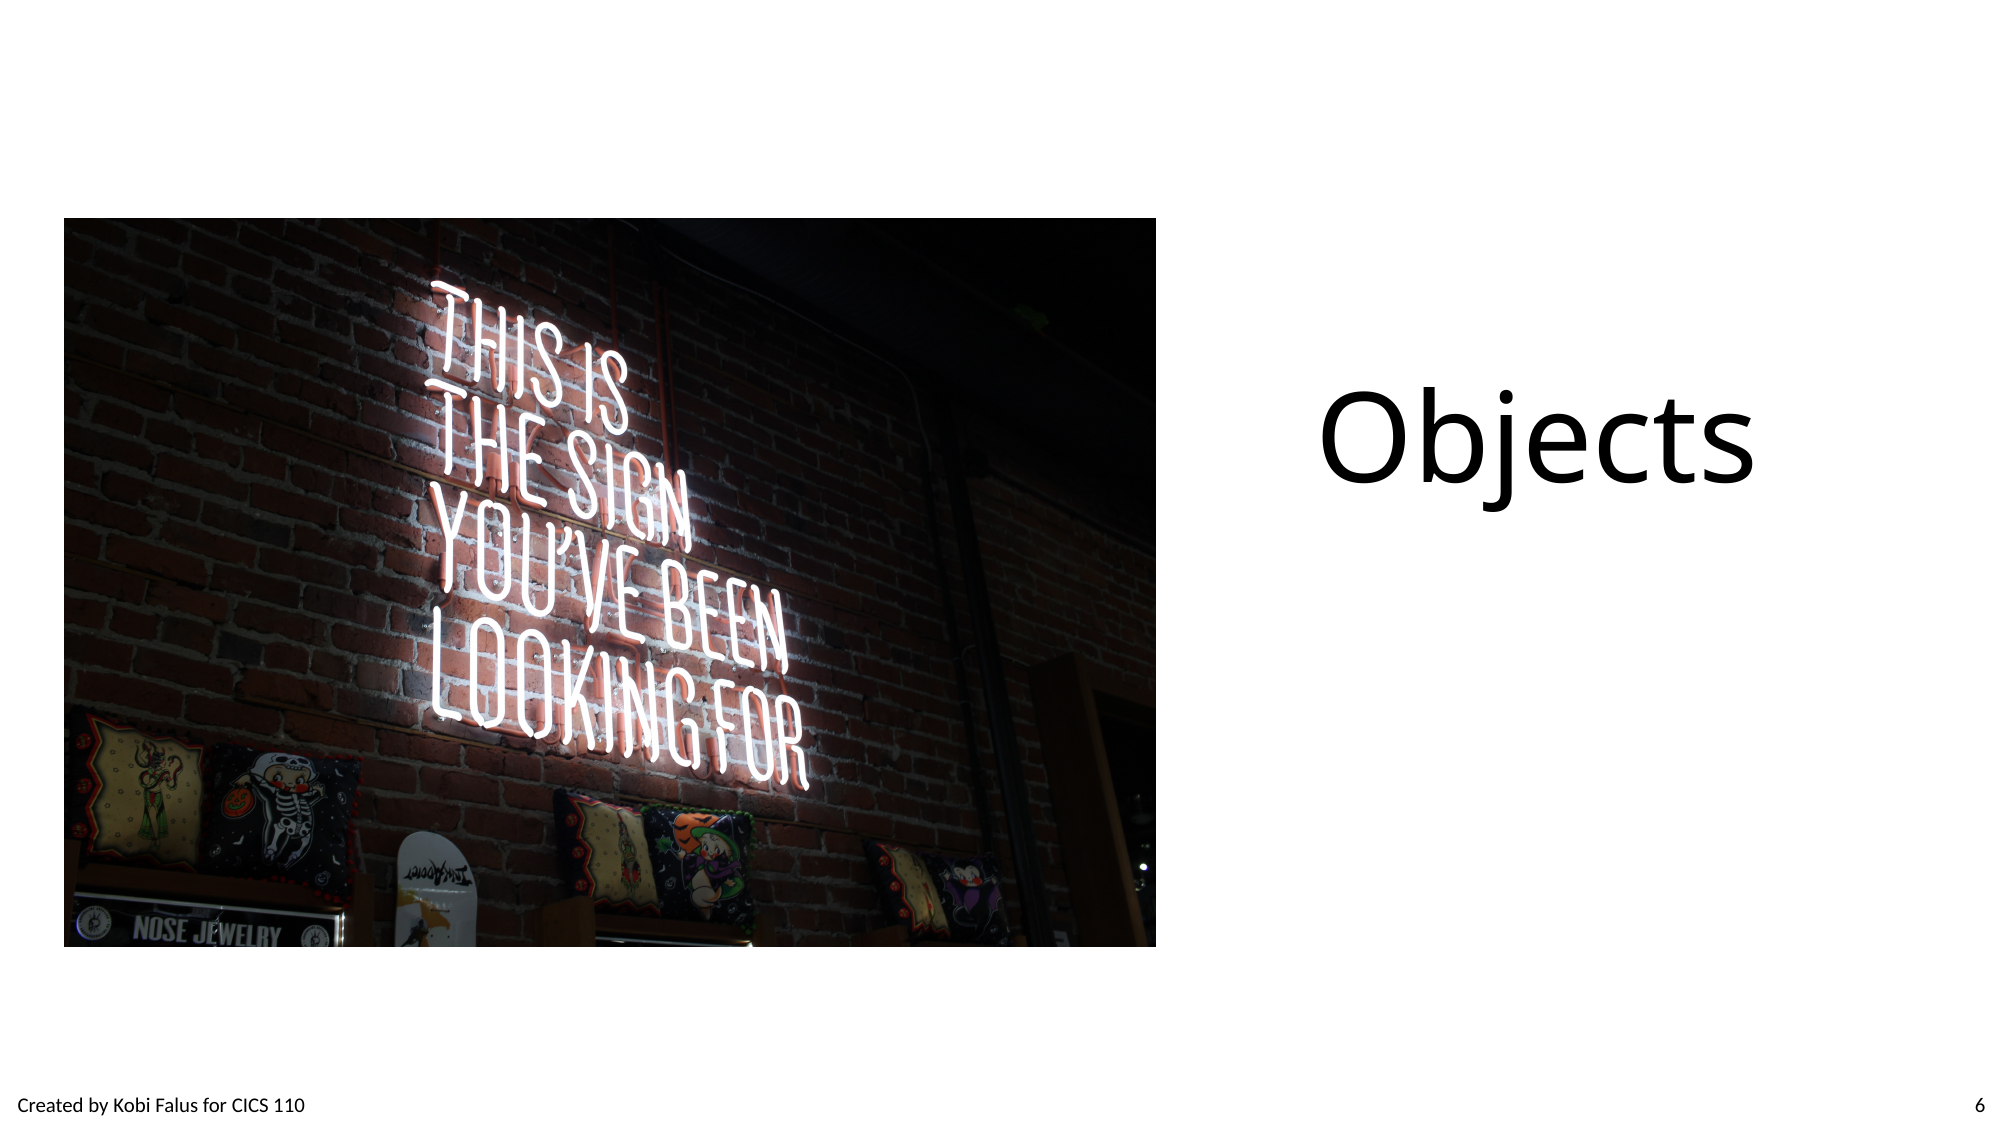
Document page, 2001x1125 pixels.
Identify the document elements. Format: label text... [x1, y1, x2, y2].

title Objects [1300, 218, 1884, 518]
picture [64, 218, 1156, 947]
